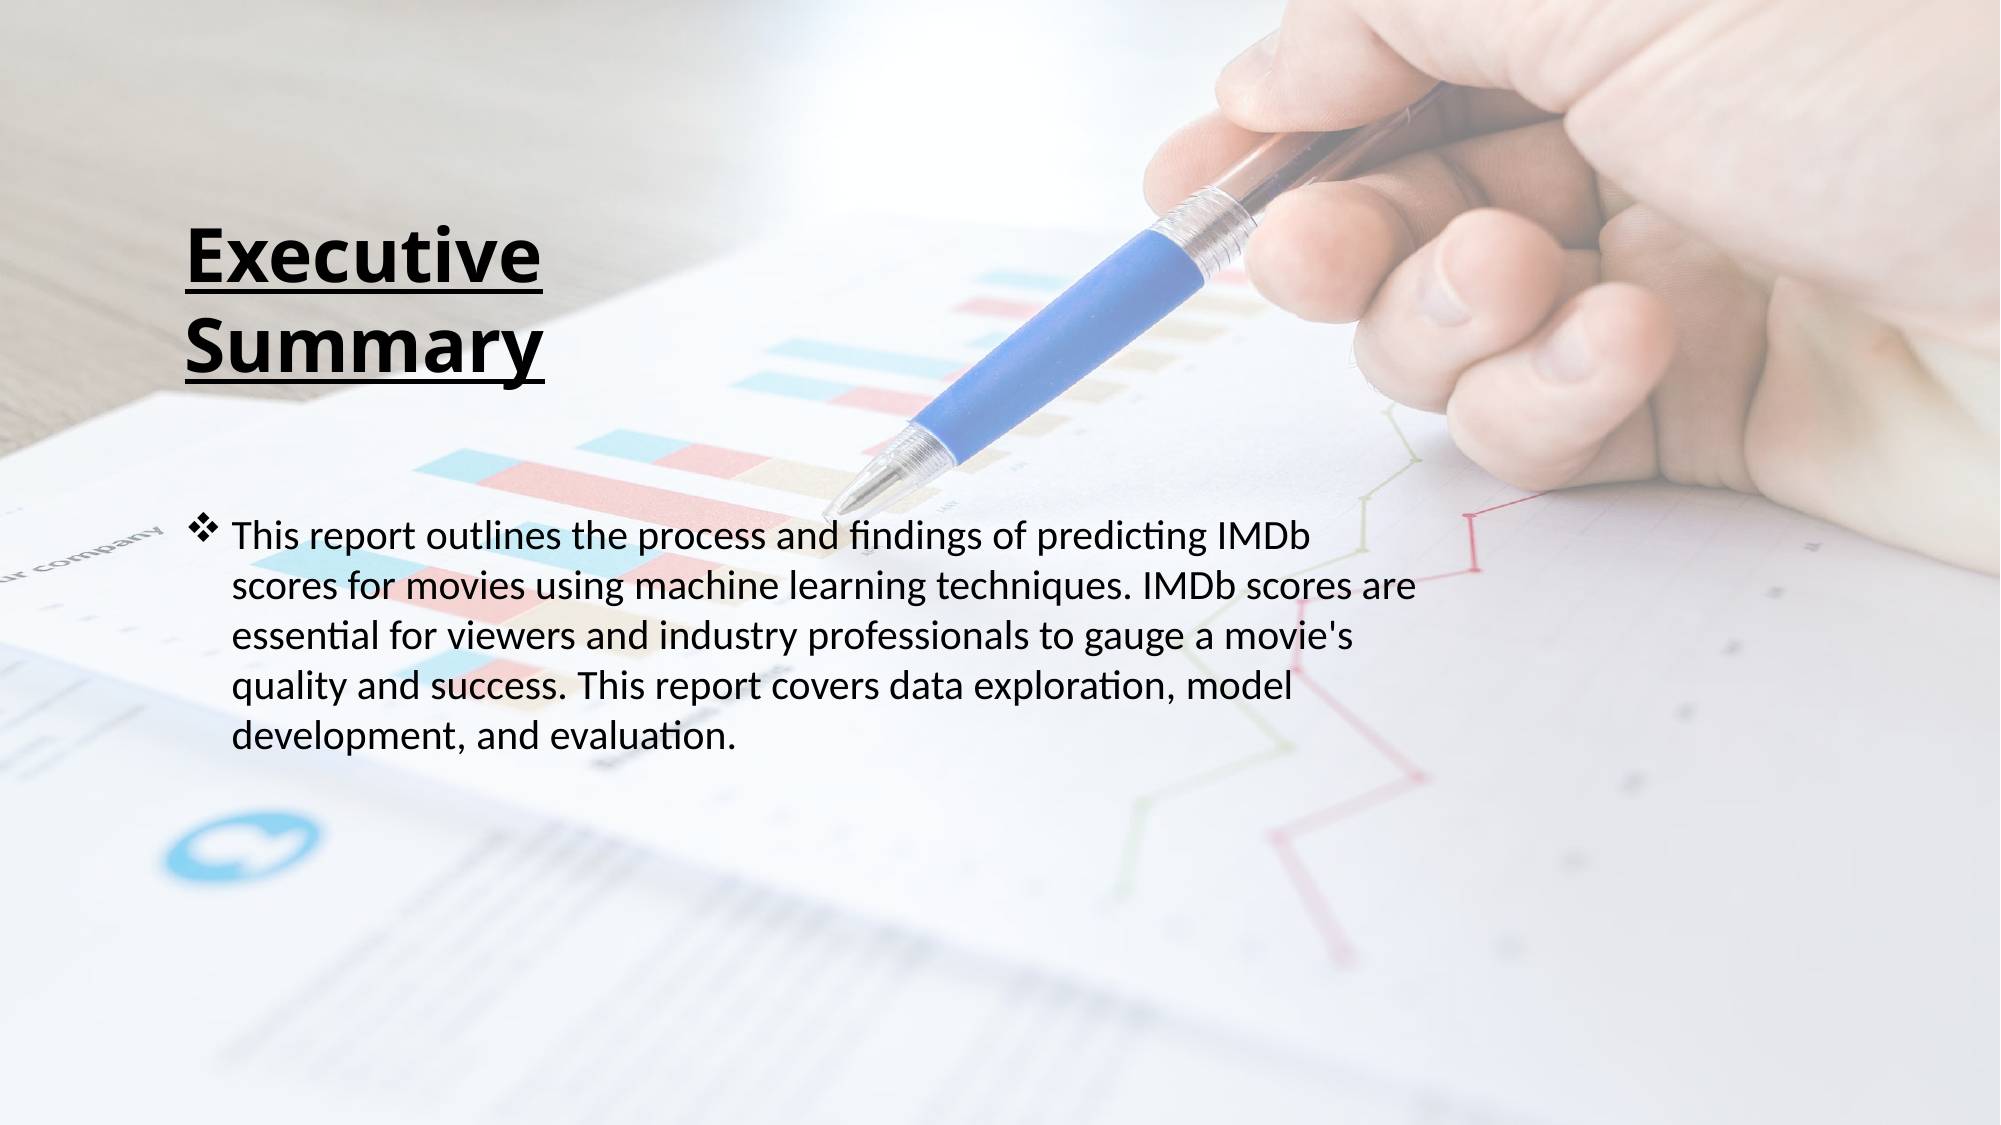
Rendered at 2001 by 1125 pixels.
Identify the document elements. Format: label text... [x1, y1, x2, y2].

text_box Executive Summary [169, 200, 885, 396]
text_box This report outlines the process and findings of predicting IMDb scores for movies using machine learning techniques. IMDb scores are essential for viewers and industry professionals to gauge a movie's quality and success. This report covers data exploration, model development, and evaluation. [169, 500, 1437, 816]
